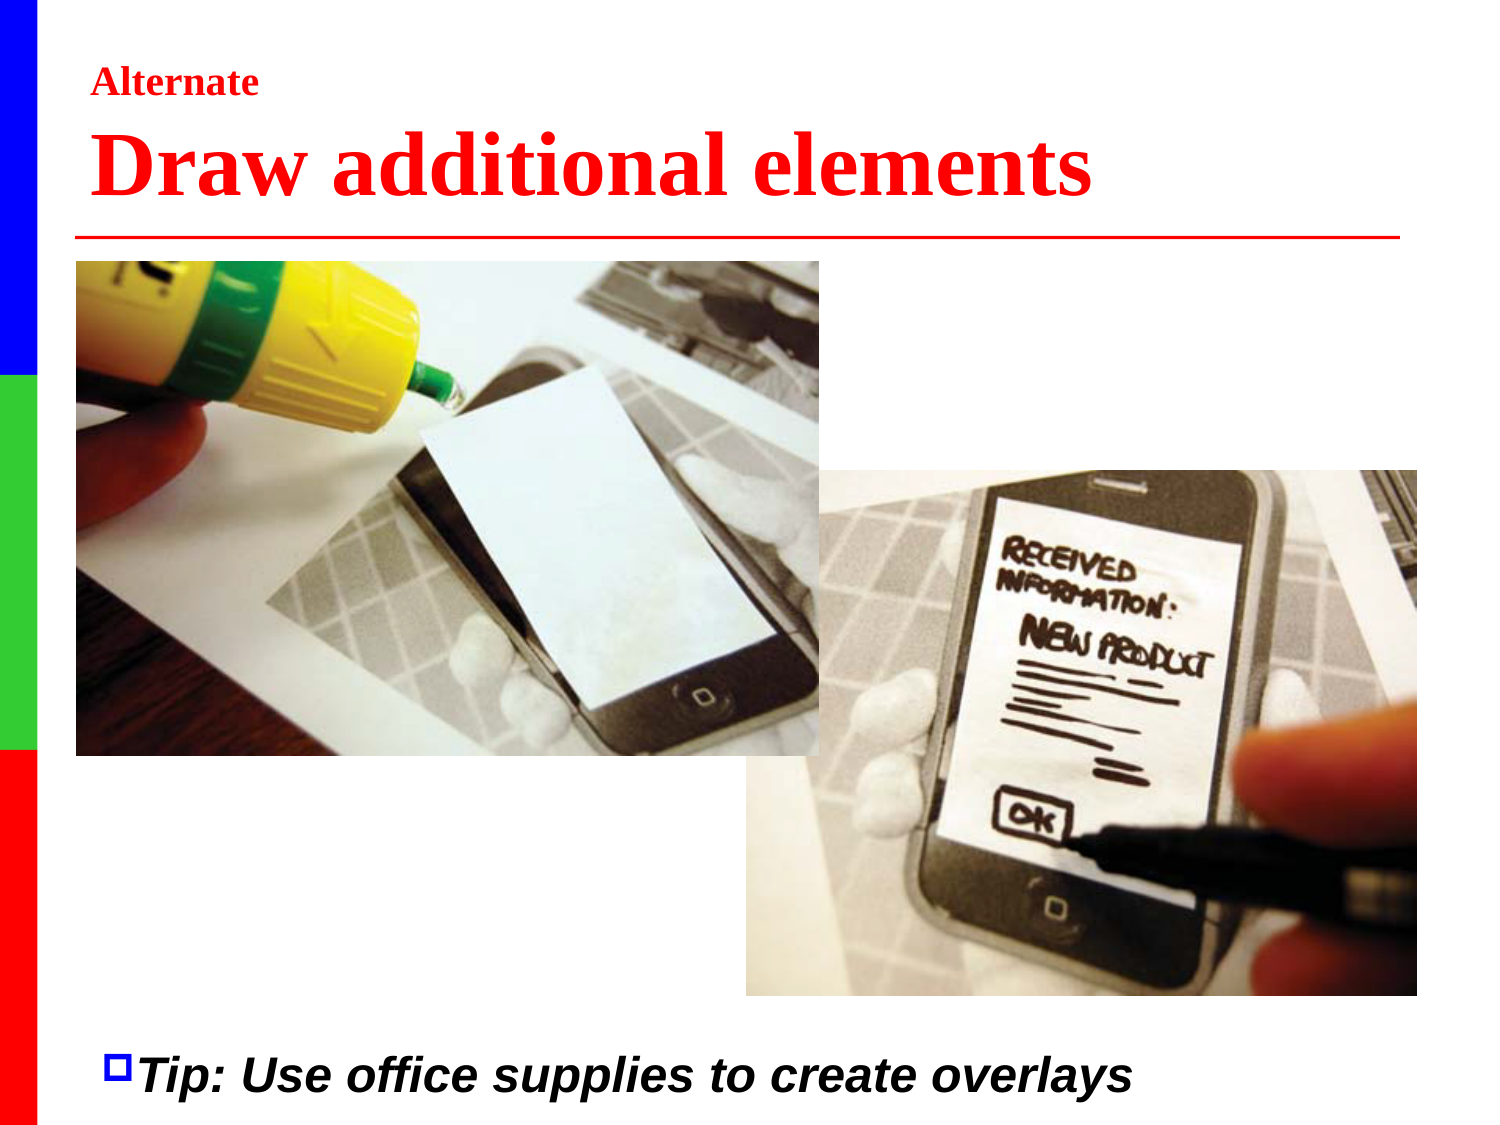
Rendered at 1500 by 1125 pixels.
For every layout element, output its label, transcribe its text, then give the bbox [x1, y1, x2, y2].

title Alternate Draw additional elements [74, 89, 1438, 178]
picture [76, 261, 1417, 996]
list Tip: Use office supplies to create overlays [85, 1034, 1357, 1125]
